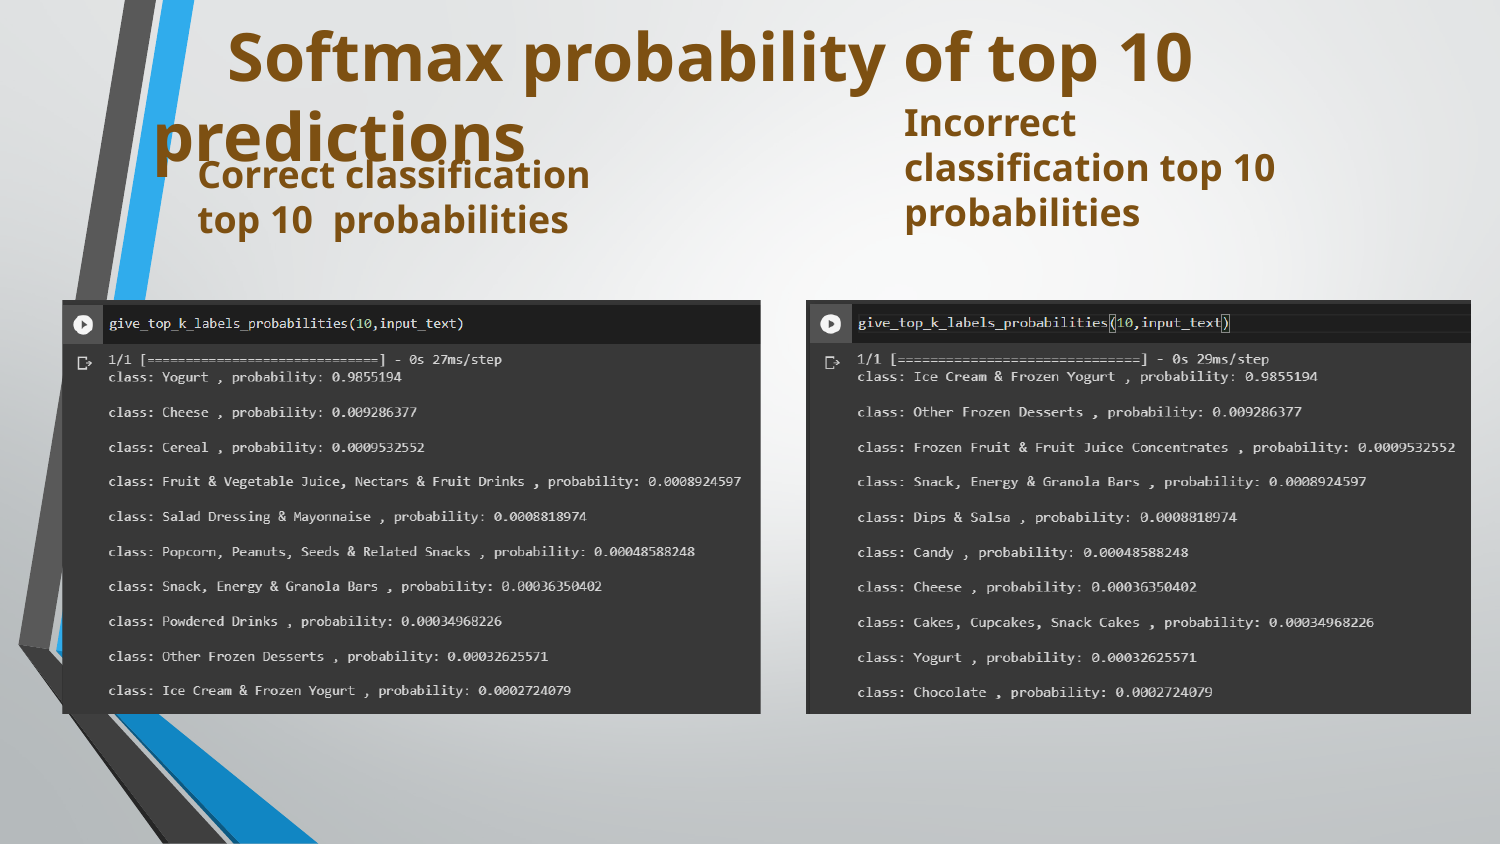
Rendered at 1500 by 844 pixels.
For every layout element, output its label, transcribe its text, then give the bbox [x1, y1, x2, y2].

text_box Softmax probability of top 10 predictions [62, 0, 1500, 190]
list Incorrect classification top 10 probabilities [889, 190, 1343, 242]
list Correct classification top 10 probabilities [182, 190, 607, 249]
picture [0, 0, 1500, 844]
